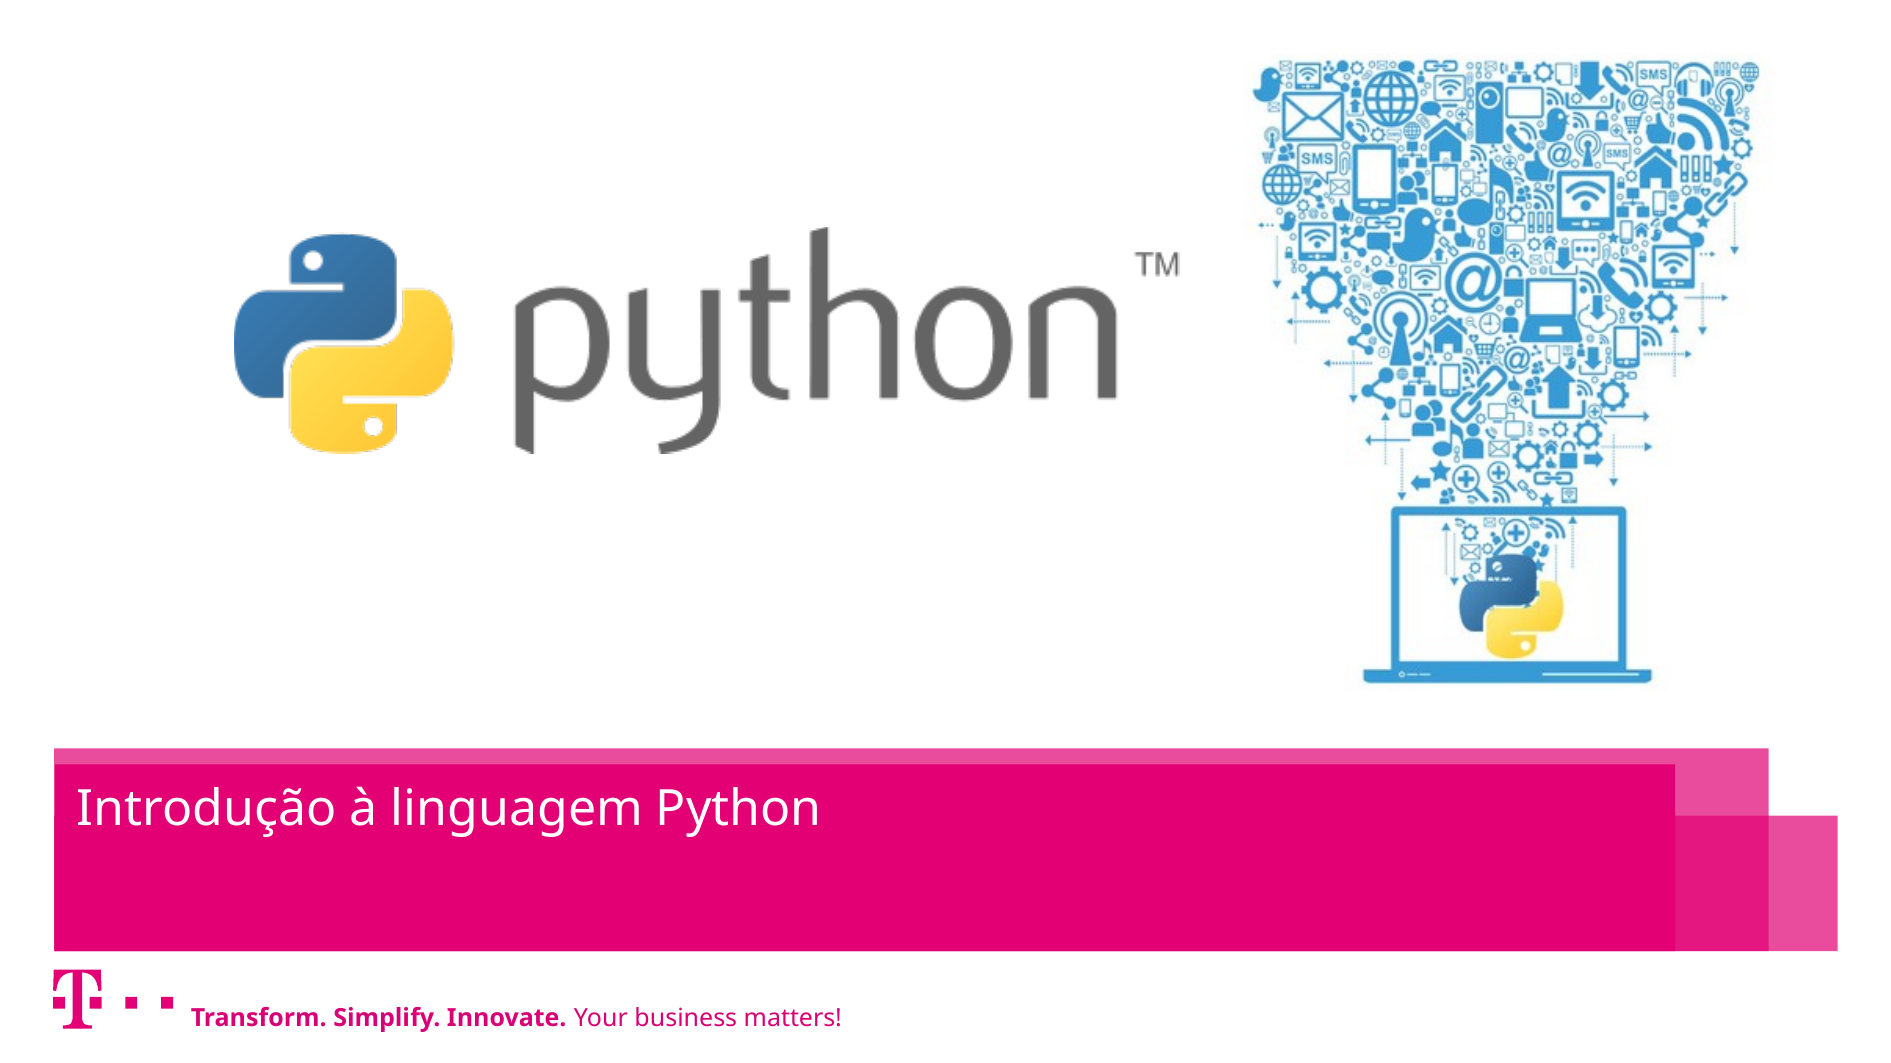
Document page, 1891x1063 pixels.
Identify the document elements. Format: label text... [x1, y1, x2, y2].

subtitle Introdução à linguagem Python [52, 772, 1676, 832]
picture [1222, 52, 1778, 707]
picture [234, 226, 1180, 454]
